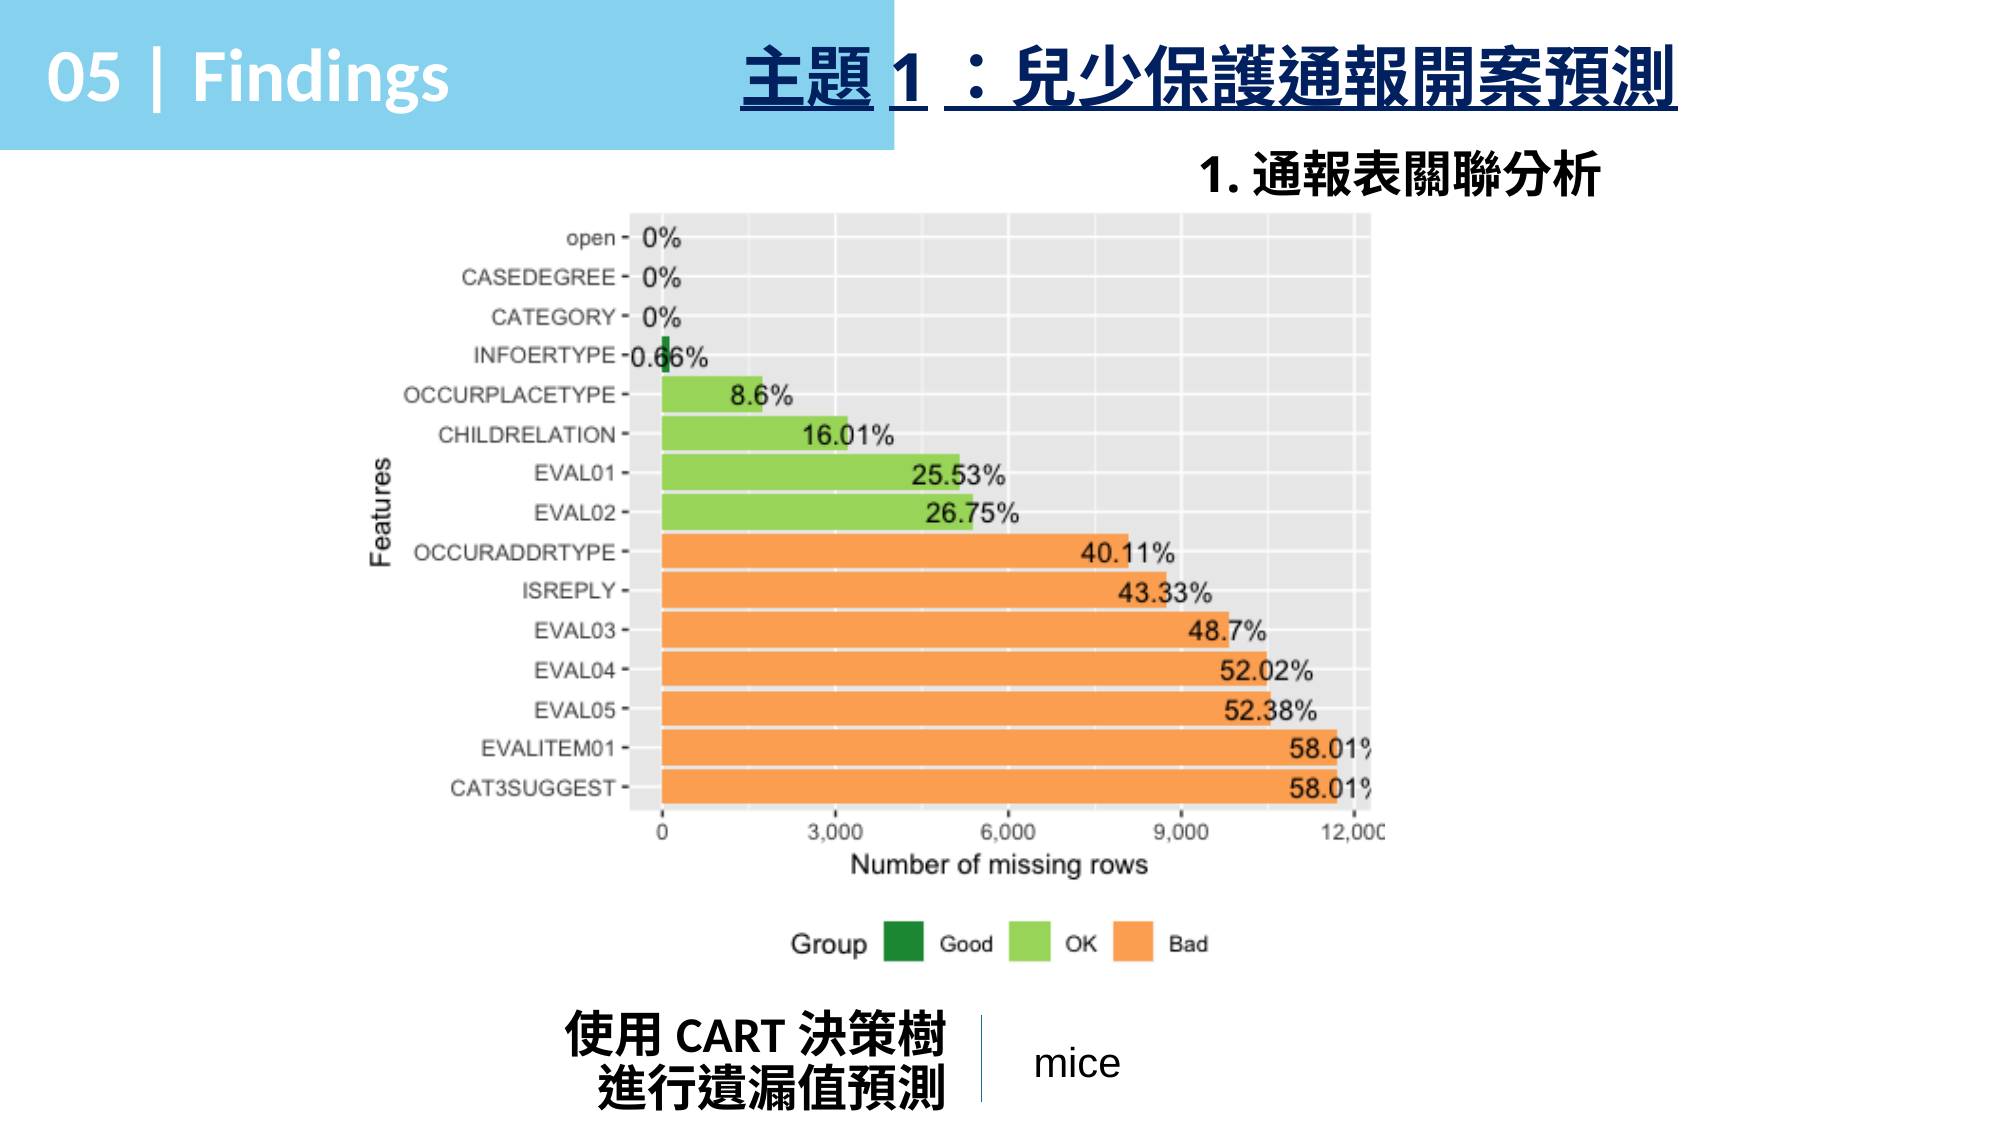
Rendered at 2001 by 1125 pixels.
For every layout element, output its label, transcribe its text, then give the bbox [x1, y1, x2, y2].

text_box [365, 1002, 1604, 1119]
text_box [0, 0, 895, 151]
text_box 主題1：兒少保護通報開案預測 [725, 26, 2000, 122]
text_box 1.通報表關聯分析 [1182, 116, 1797, 210]
picture [357, 200, 1385, 992]
text_box 05 | Findings [31, 4, 881, 139]
